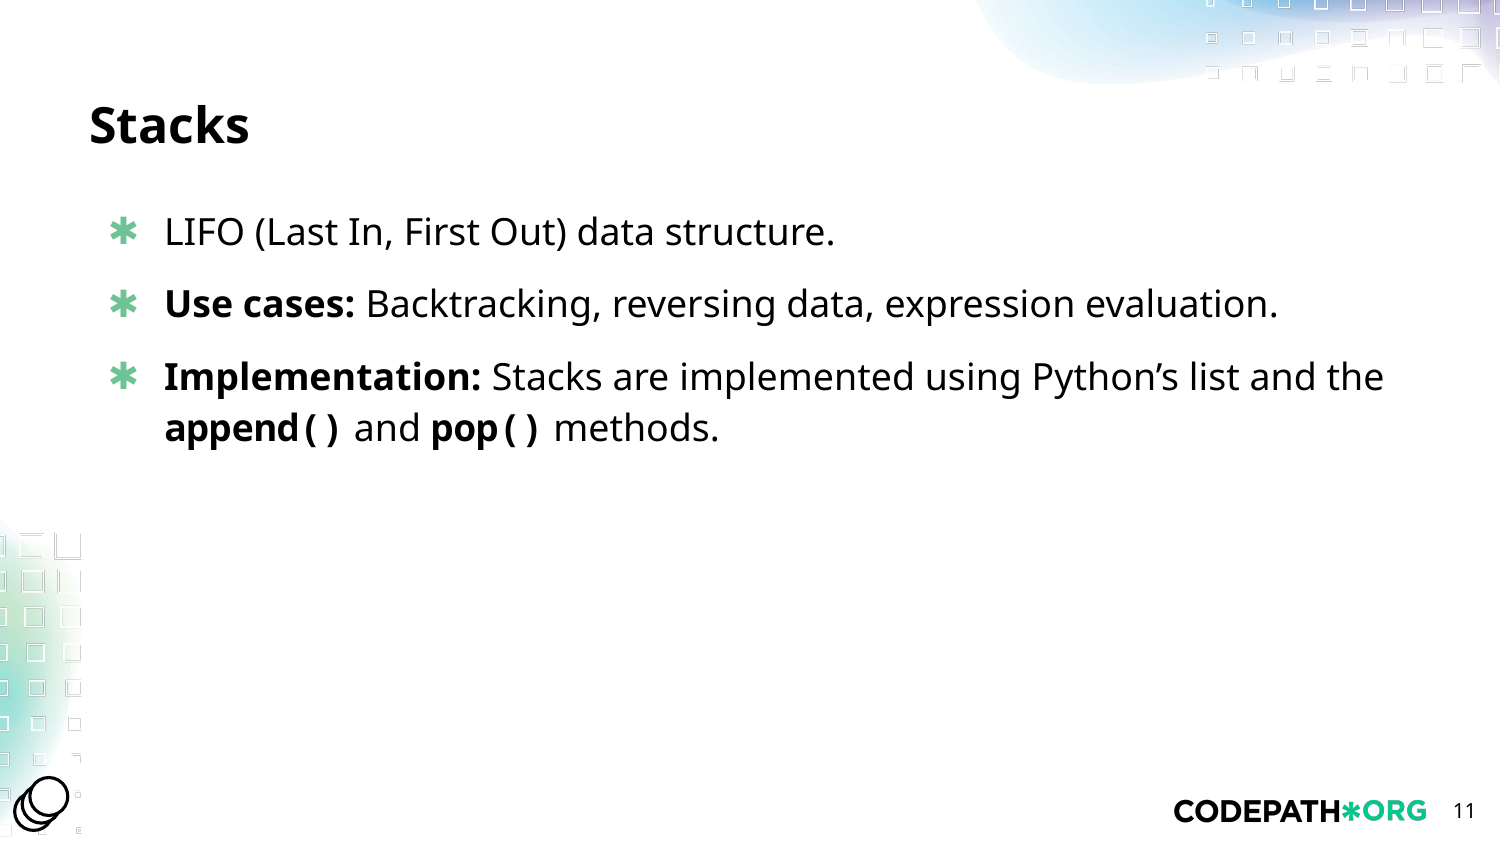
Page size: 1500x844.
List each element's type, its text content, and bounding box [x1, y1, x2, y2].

picture [0, 451, 166, 844]
title Stacks [74, 78, 1426, 173]
picture [950, 0, 1500, 96]
slide_number ‹#› [1401, 786, 1492, 837]
list LIFO (Last In, First Out) data structure. Use cases: Backtracking, reversing data, expression evaluation. Implementation: Stacks are implemented using Python’s list and the append() and pop() methods. [74, 185, 1426, 691]
picture [1173, 799, 1401, 823]
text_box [14, 777, 68, 831]
